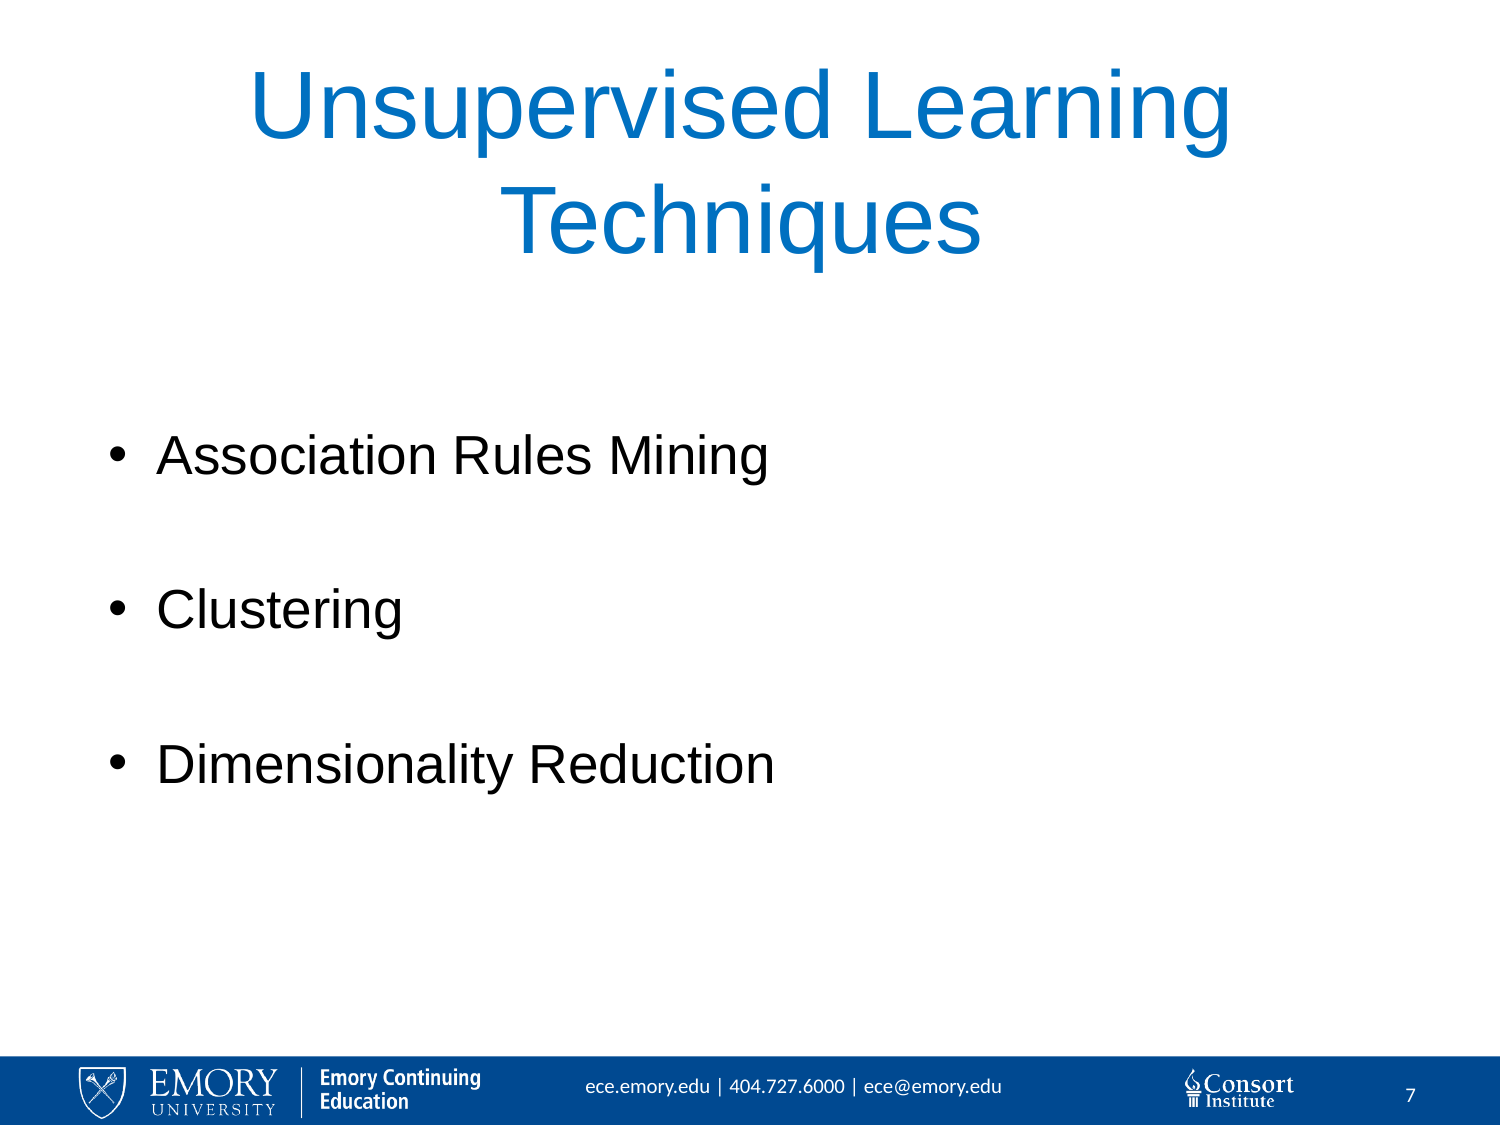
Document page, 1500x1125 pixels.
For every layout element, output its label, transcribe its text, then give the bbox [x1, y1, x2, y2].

slide_number 7 [1335, 1074, 1486, 1125]
list Association Rules Mining Clustering Dimensionality Reduction [93, 412, 1336, 806]
picture [75, 1056, 513, 1125]
picture [1185, 1068, 1294, 1107]
title Unsupervised Learning Techniques [66, 63, 1417, 251]
